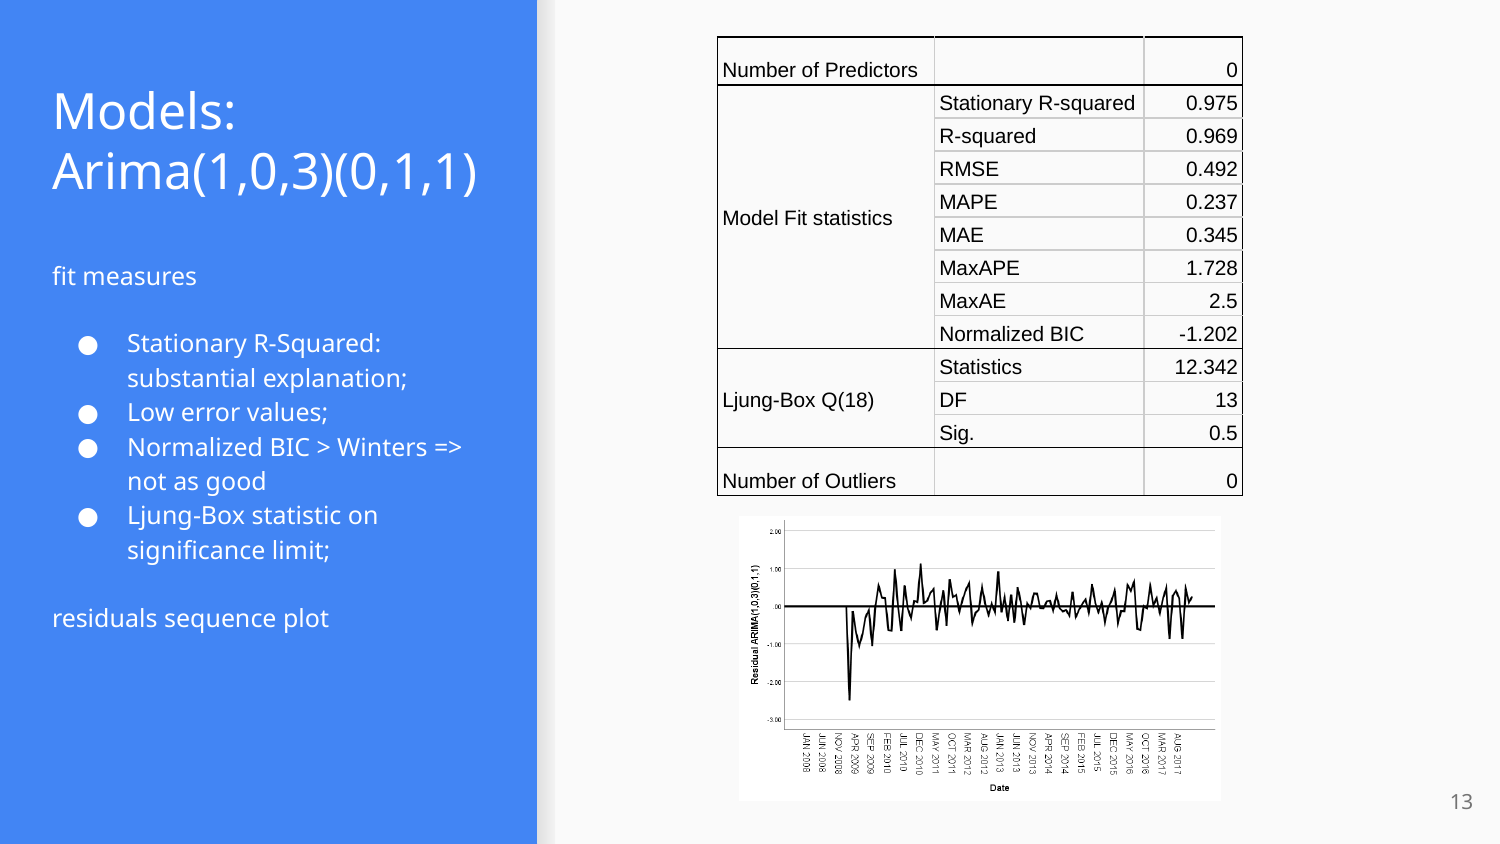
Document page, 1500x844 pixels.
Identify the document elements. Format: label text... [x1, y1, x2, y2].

table_cell DF [935, 382, 1143, 414]
table_cell Statistics [935, 349, 1143, 381]
table_cell Normalized BIC [935, 316, 1143, 348]
list fit measures Stationary R-Squared: substantial explanation; Low error values; Normalized BIC > Winters => not as good Ljung-Box statistic on significance limit; residuals sequence plot [37, 240, 498, 760]
table_header Number of Predictors [718, 38, 934, 84]
table_cell Model Fit statistics [718, 86, 934, 348]
table_cell Ljung-Box Q(18) [718, 349, 934, 447]
table_cell [935, 448, 1143, 495]
table_cell RMSE [935, 152, 1143, 183]
table_cell 12.342 [1145, 349, 1242, 381]
table_cell 13 [1145, 382, 1242, 414]
table_cell 0.237 [1145, 185, 1242, 216]
table_cell 0.492 [1145, 152, 1242, 183]
table_cell 0.345 [1145, 218, 1242, 249]
title Models: Arima(1,0,3)(0,1,1) [37, 58, 498, 216]
table_cell MAE [935, 218, 1143, 249]
table_cell MaxAE [935, 283, 1143, 315]
table_cell R-squared [935, 119, 1143, 150]
table_cell MaxAPE [935, 251, 1143, 282]
table_cell 0 [1145, 448, 1242, 495]
table_cell 2.5 [1145, 283, 1242, 315]
table_cell 1.728 [1145, 251, 1242, 282]
table_cell Number of Outliers [718, 448, 934, 495]
table_cell 0.969 [1145, 119, 1242, 150]
table_cell Stationary R-squared [935, 86, 1143, 117]
table_cell 0.975 [1145, 86, 1242, 117]
table_cell MAPE [935, 185, 1143, 216]
table_header [935, 38, 1143, 84]
table_header 0 [1145, 38, 1242, 84]
table_cell 0.5 [1145, 415, 1242, 447]
slide_number ‹#› [1398, 770, 1489, 835]
table_cell -1.202 [1145, 316, 1242, 348]
picture [739, 516, 1221, 801]
table_cell Sig. [935, 415, 1143, 447]
